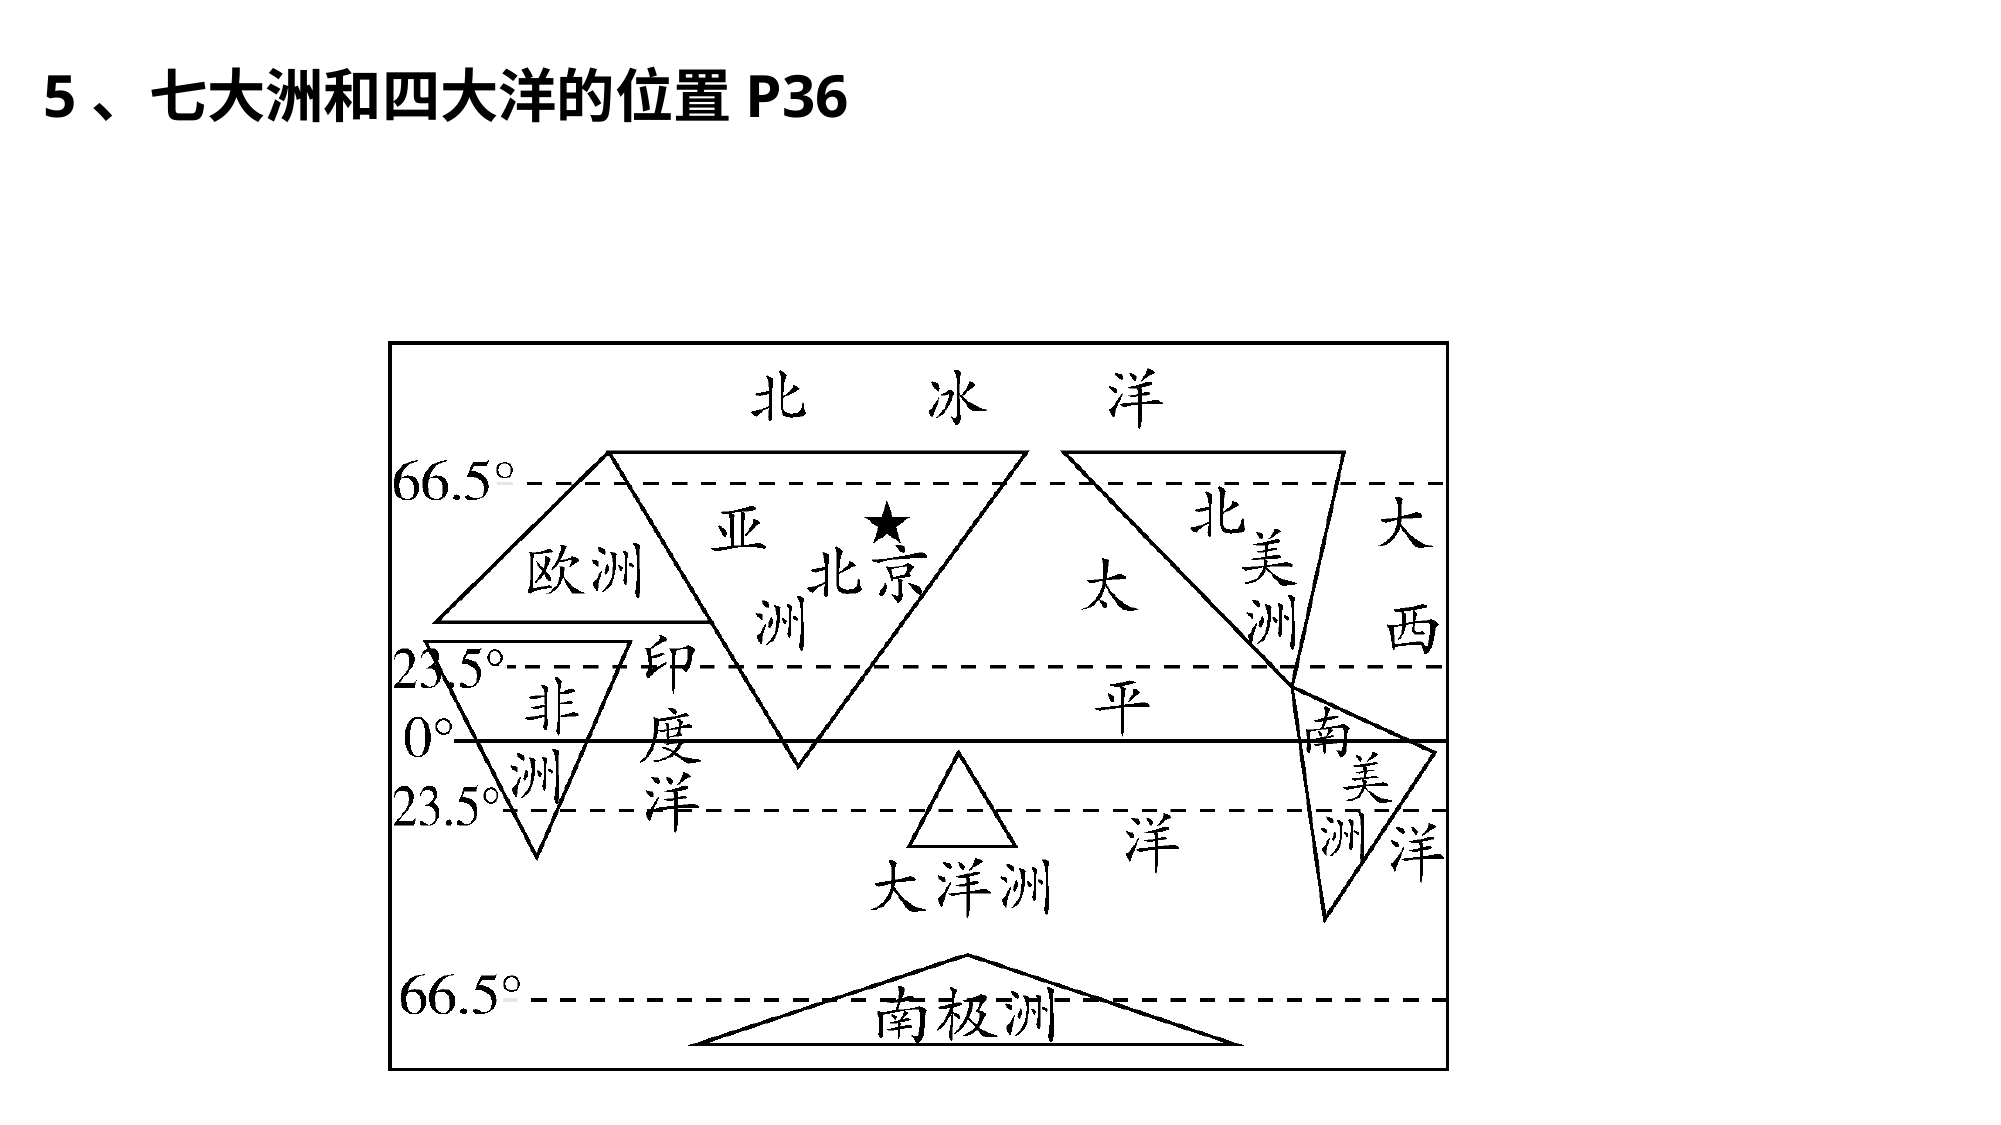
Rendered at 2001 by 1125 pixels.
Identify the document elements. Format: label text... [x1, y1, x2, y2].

picture [388, 341, 1449, 1071]
text_box 5、七大洲和四大洋的位置P36 [29, 16, 1809, 204]
